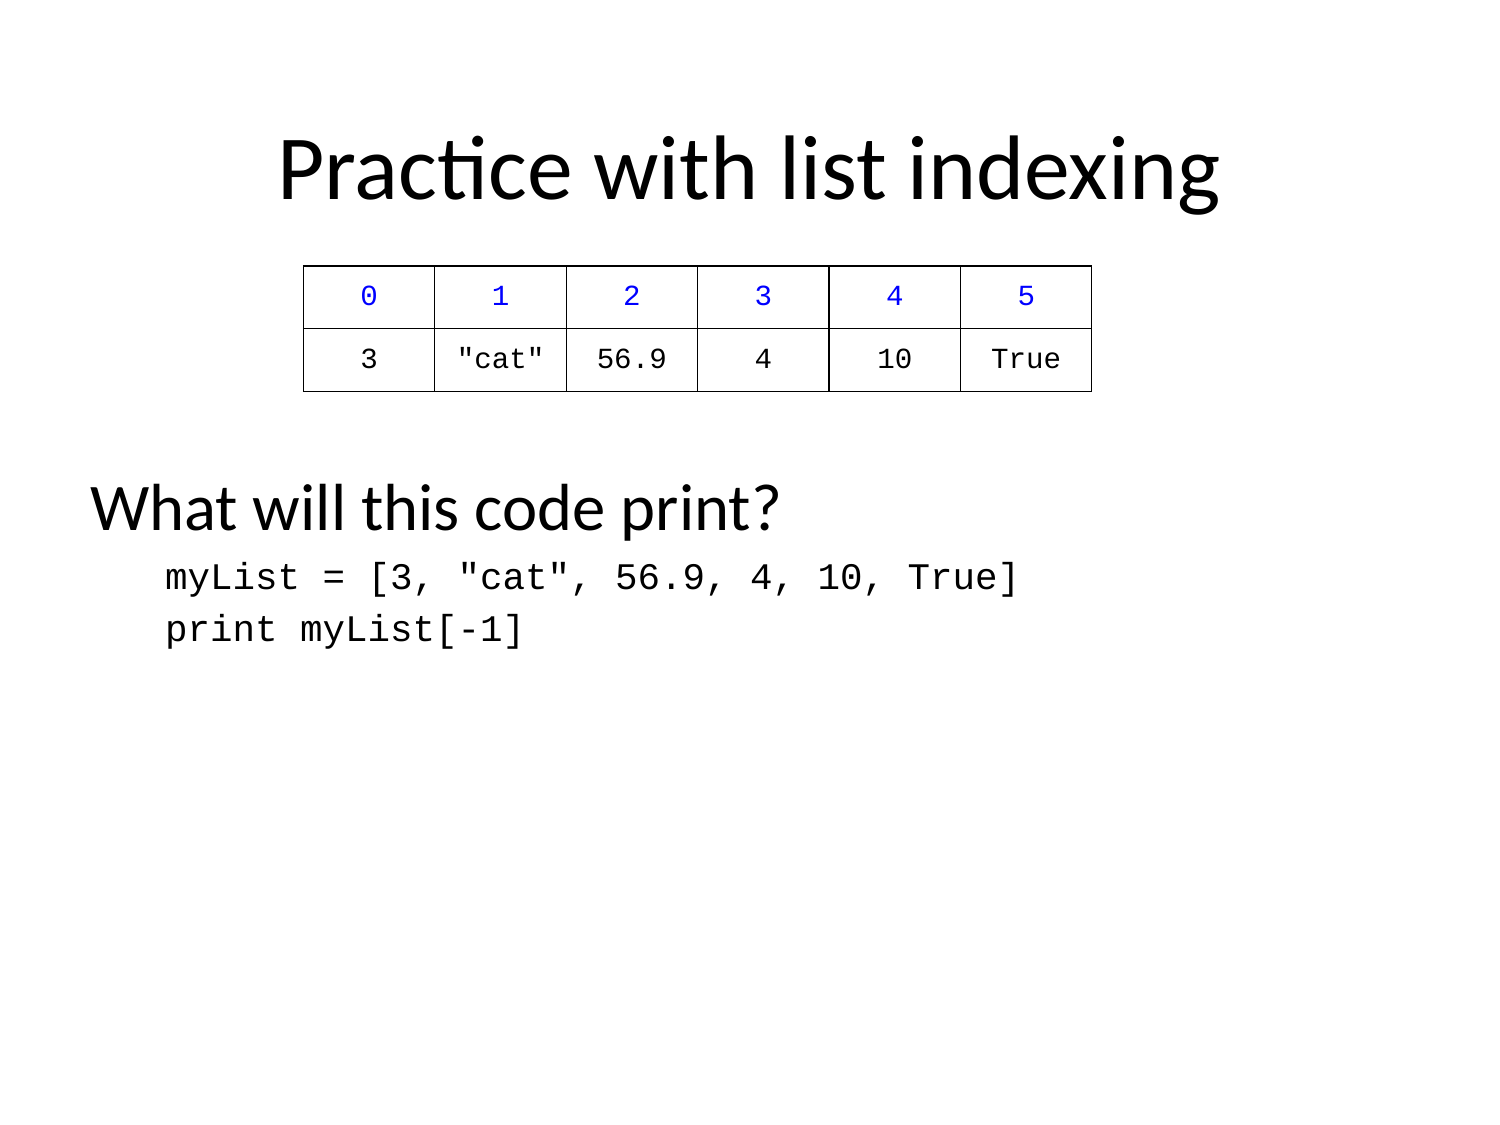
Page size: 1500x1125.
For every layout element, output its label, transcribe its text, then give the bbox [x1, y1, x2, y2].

table_header 0 [304, 267, 434, 328]
table_cell 10 [830, 329, 960, 391]
table_cell True [961, 329, 1091, 391]
table_header 4 [830, 267, 960, 328]
list What will this code print? myList = [3, "cat", 56.9, 4, 10, True] print myList[-1] [75, 262, 1425, 1005]
table_header 2 [567, 267, 697, 328]
table_cell 4 [698, 329, 828, 391]
table_cell 3 [304, 329, 434, 391]
table_header 5 [961, 267, 1091, 328]
table_header 1 [435, 267, 566, 328]
table_cell 56.9 [567, 329, 697, 391]
table_header 3 [698, 267, 828, 328]
title Practice with list indexing [75, 45, 1425, 233]
table_cell "cat" [435, 329, 566, 391]
